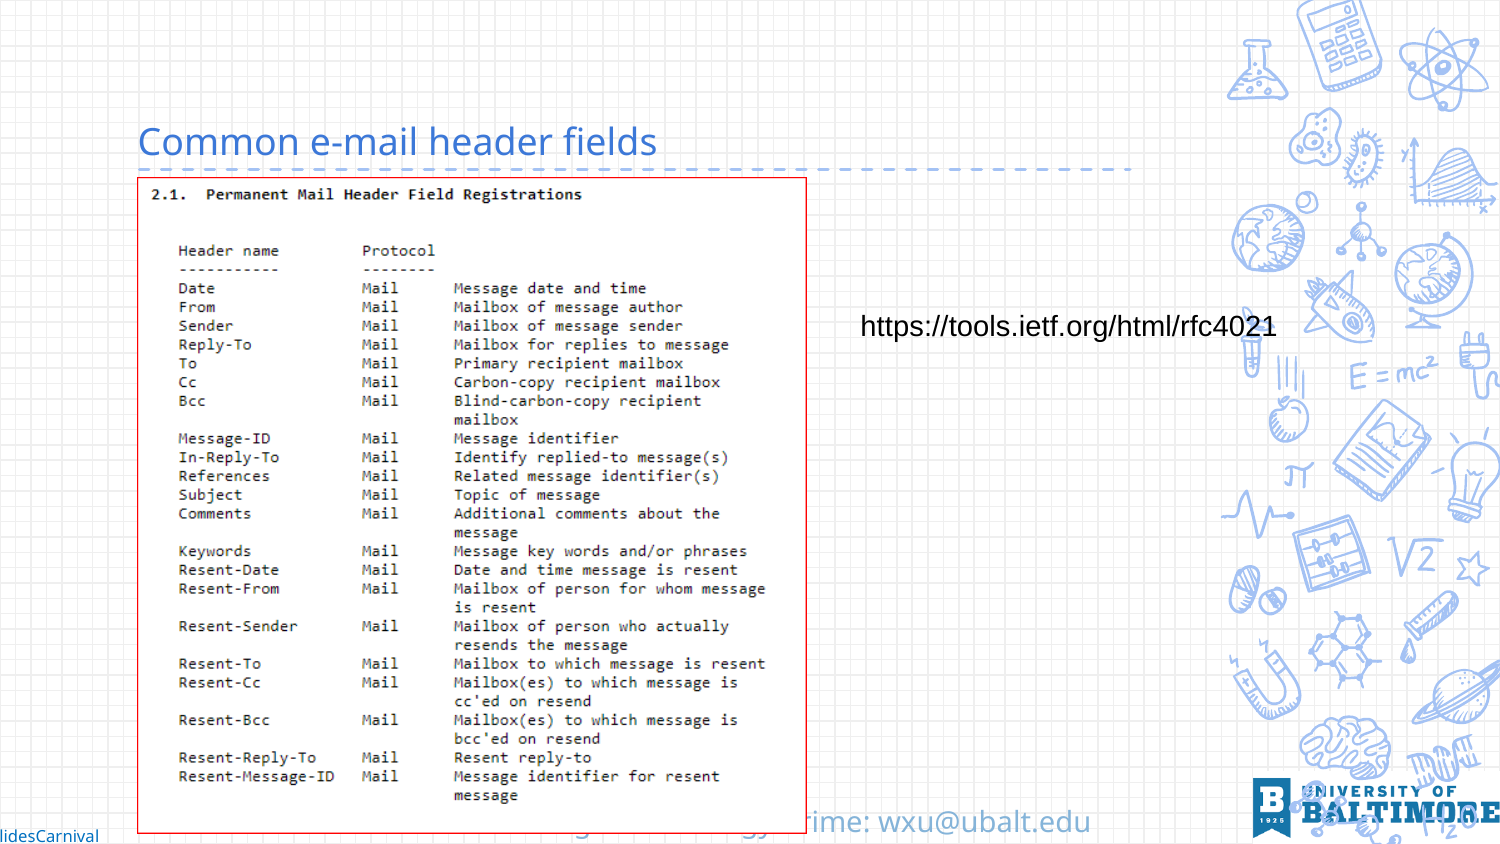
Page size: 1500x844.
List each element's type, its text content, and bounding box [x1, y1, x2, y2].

picture [1327, 813, 1336, 822]
picture [1253, 771, 1500, 844]
picture [137, 177, 807, 834]
title Common e-mail header fields [122, 36, 1130, 178]
picture [1365, 817, 1376, 833]
text_box https://tools.ietf.org/html/rfc4021 [845, 300, 1294, 351]
picture [1316, 786, 1321, 797]
